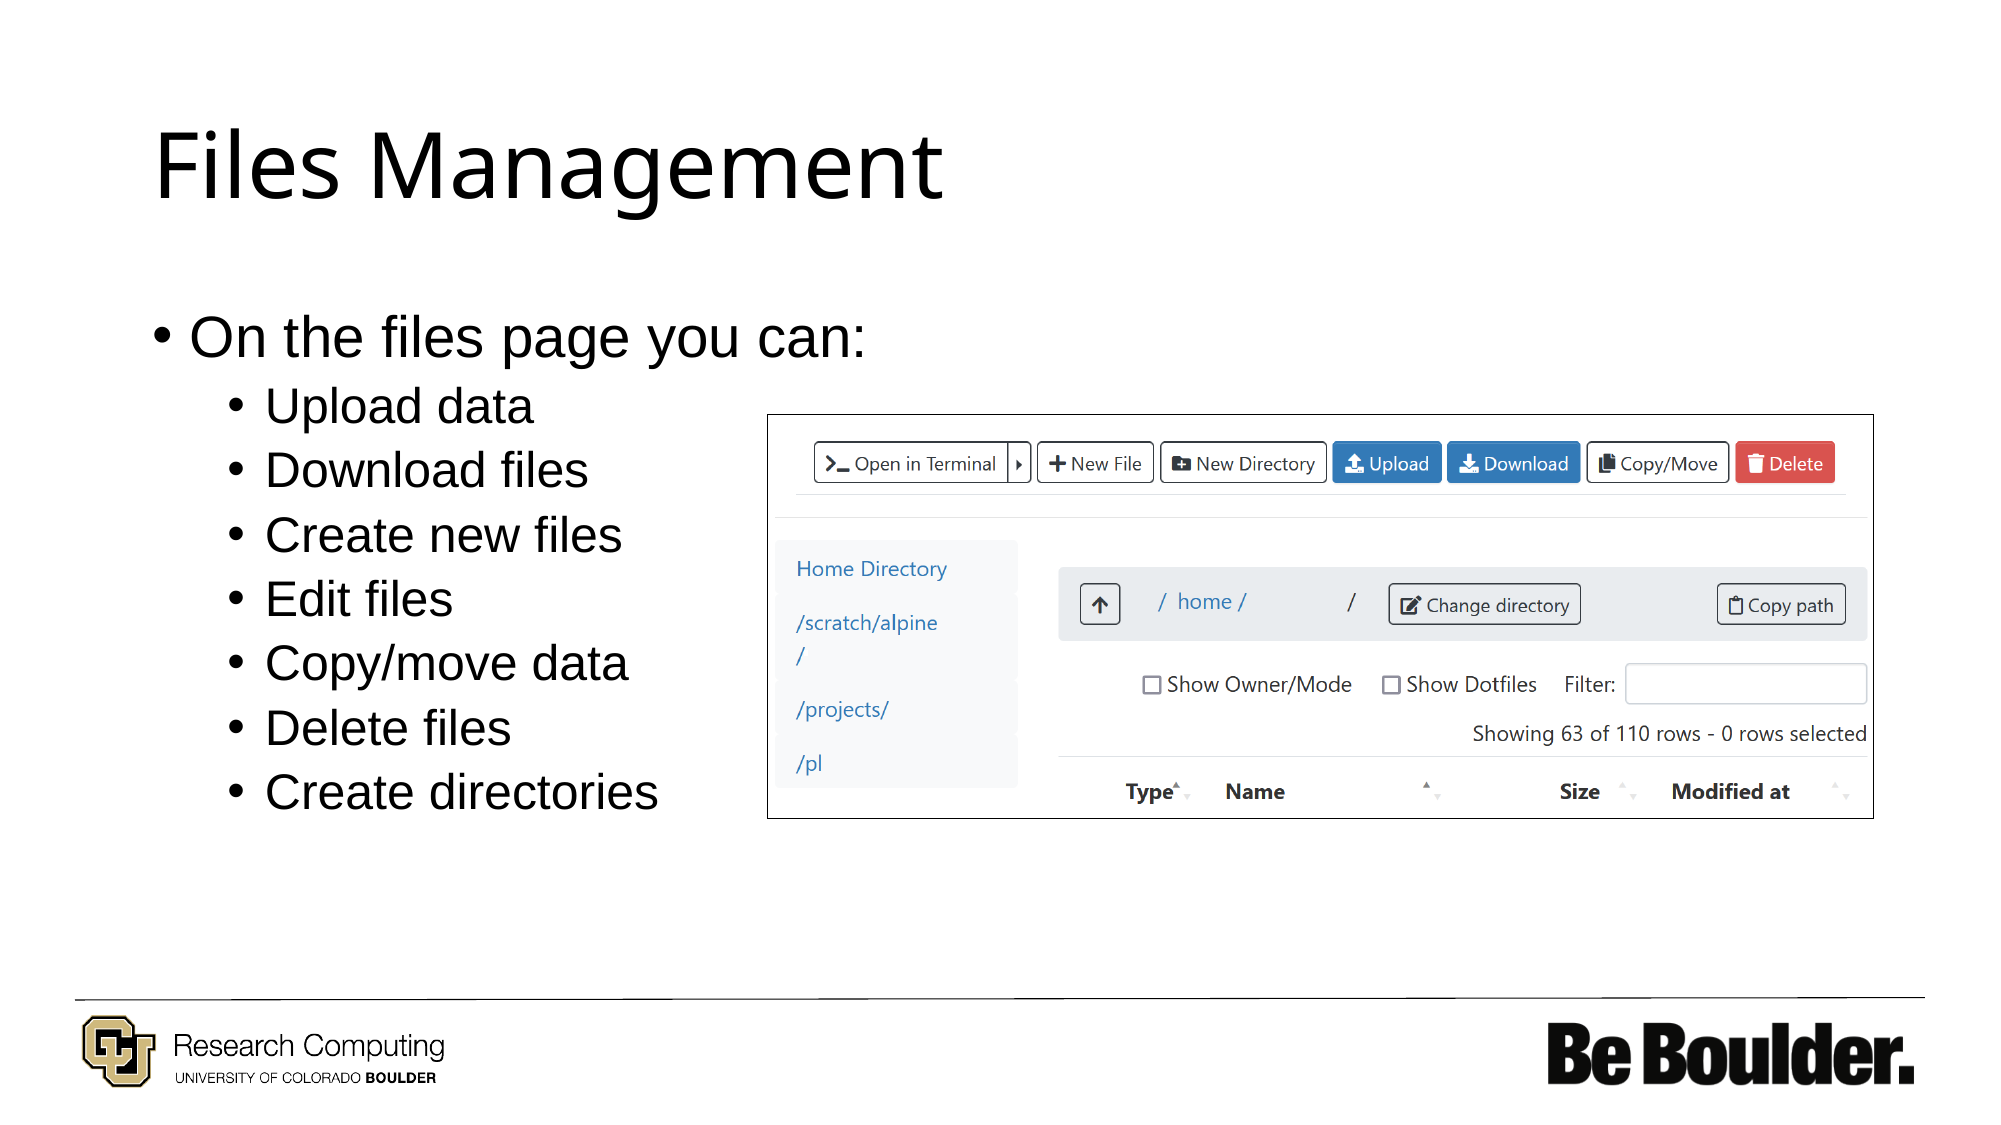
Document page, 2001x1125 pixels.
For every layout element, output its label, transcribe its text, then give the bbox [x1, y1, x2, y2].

picture [81, 1015, 444, 1088]
title Files Management [137, 59, 1863, 278]
picture [767, 414, 1874, 819]
picture [1524, 1015, 1938, 1088]
list On the files page you can: Upload data Download files Create new files Edit files Copy/move data Delete files Create directories [137, 299, 988, 969]
